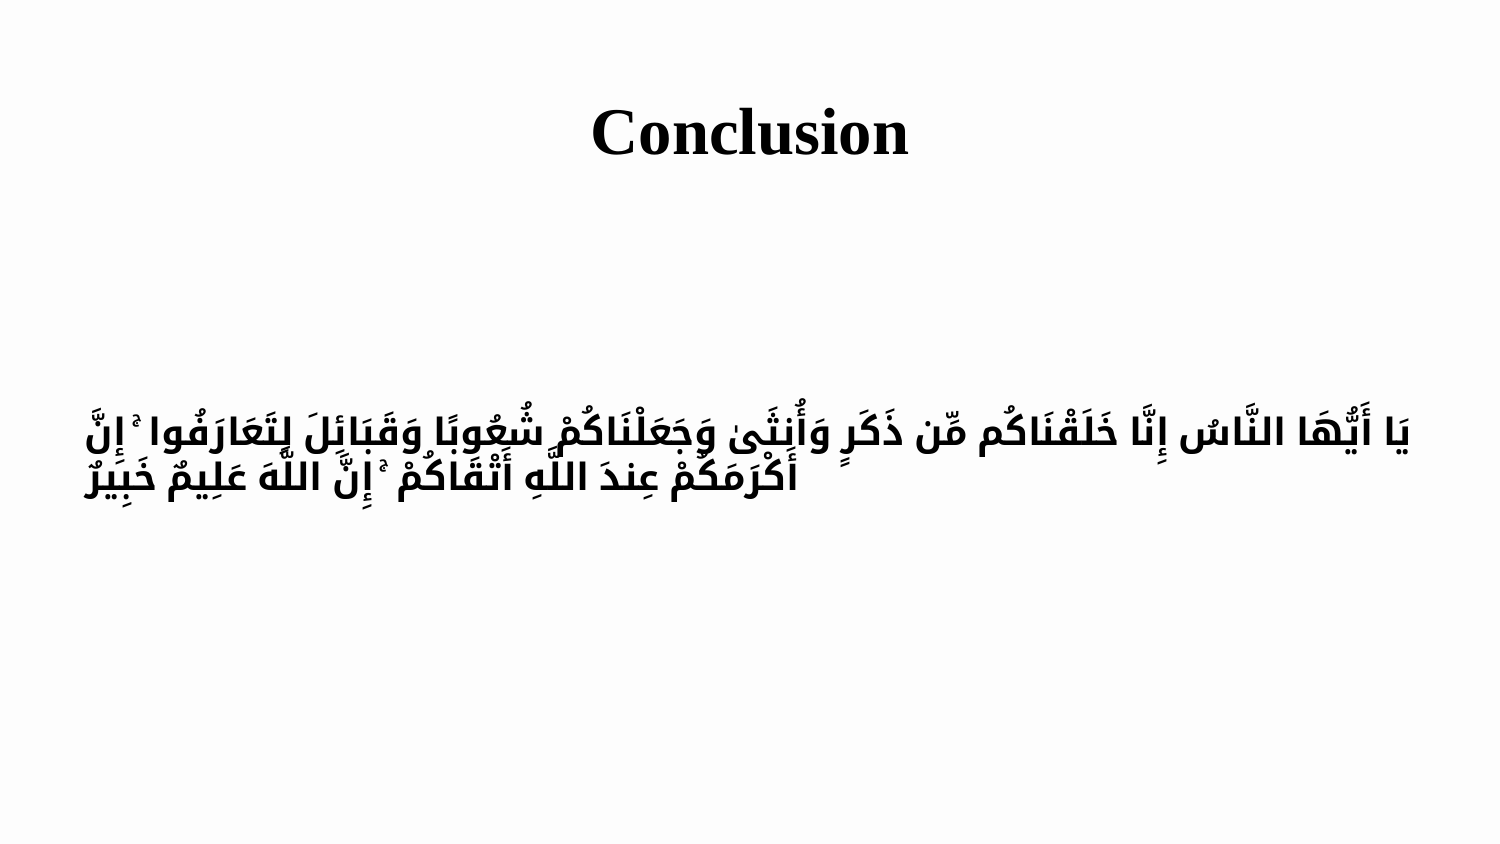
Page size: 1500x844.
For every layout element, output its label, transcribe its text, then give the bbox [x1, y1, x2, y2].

title Conclusion [51, 72, 1449, 167]
list يَا أَيُّهَا النَّاسُ إِنَّا خَلَقْنَاكُم مِّن ذَكَرٍ وَأُنثَىٰ وَجَعَلْنَاكُمْ شُعُوبًا وَقَبَائِلَ لِتَعَارَفُوا ۚ إِنَّ أَكْرَمَكُمْ عِندَ اللَّهِ أَتْقَاكُمْ ۚ إِنَّ اللَّهَ عَلِيمٌ خَبِيرٌ [51, 393, 1490, 603]
